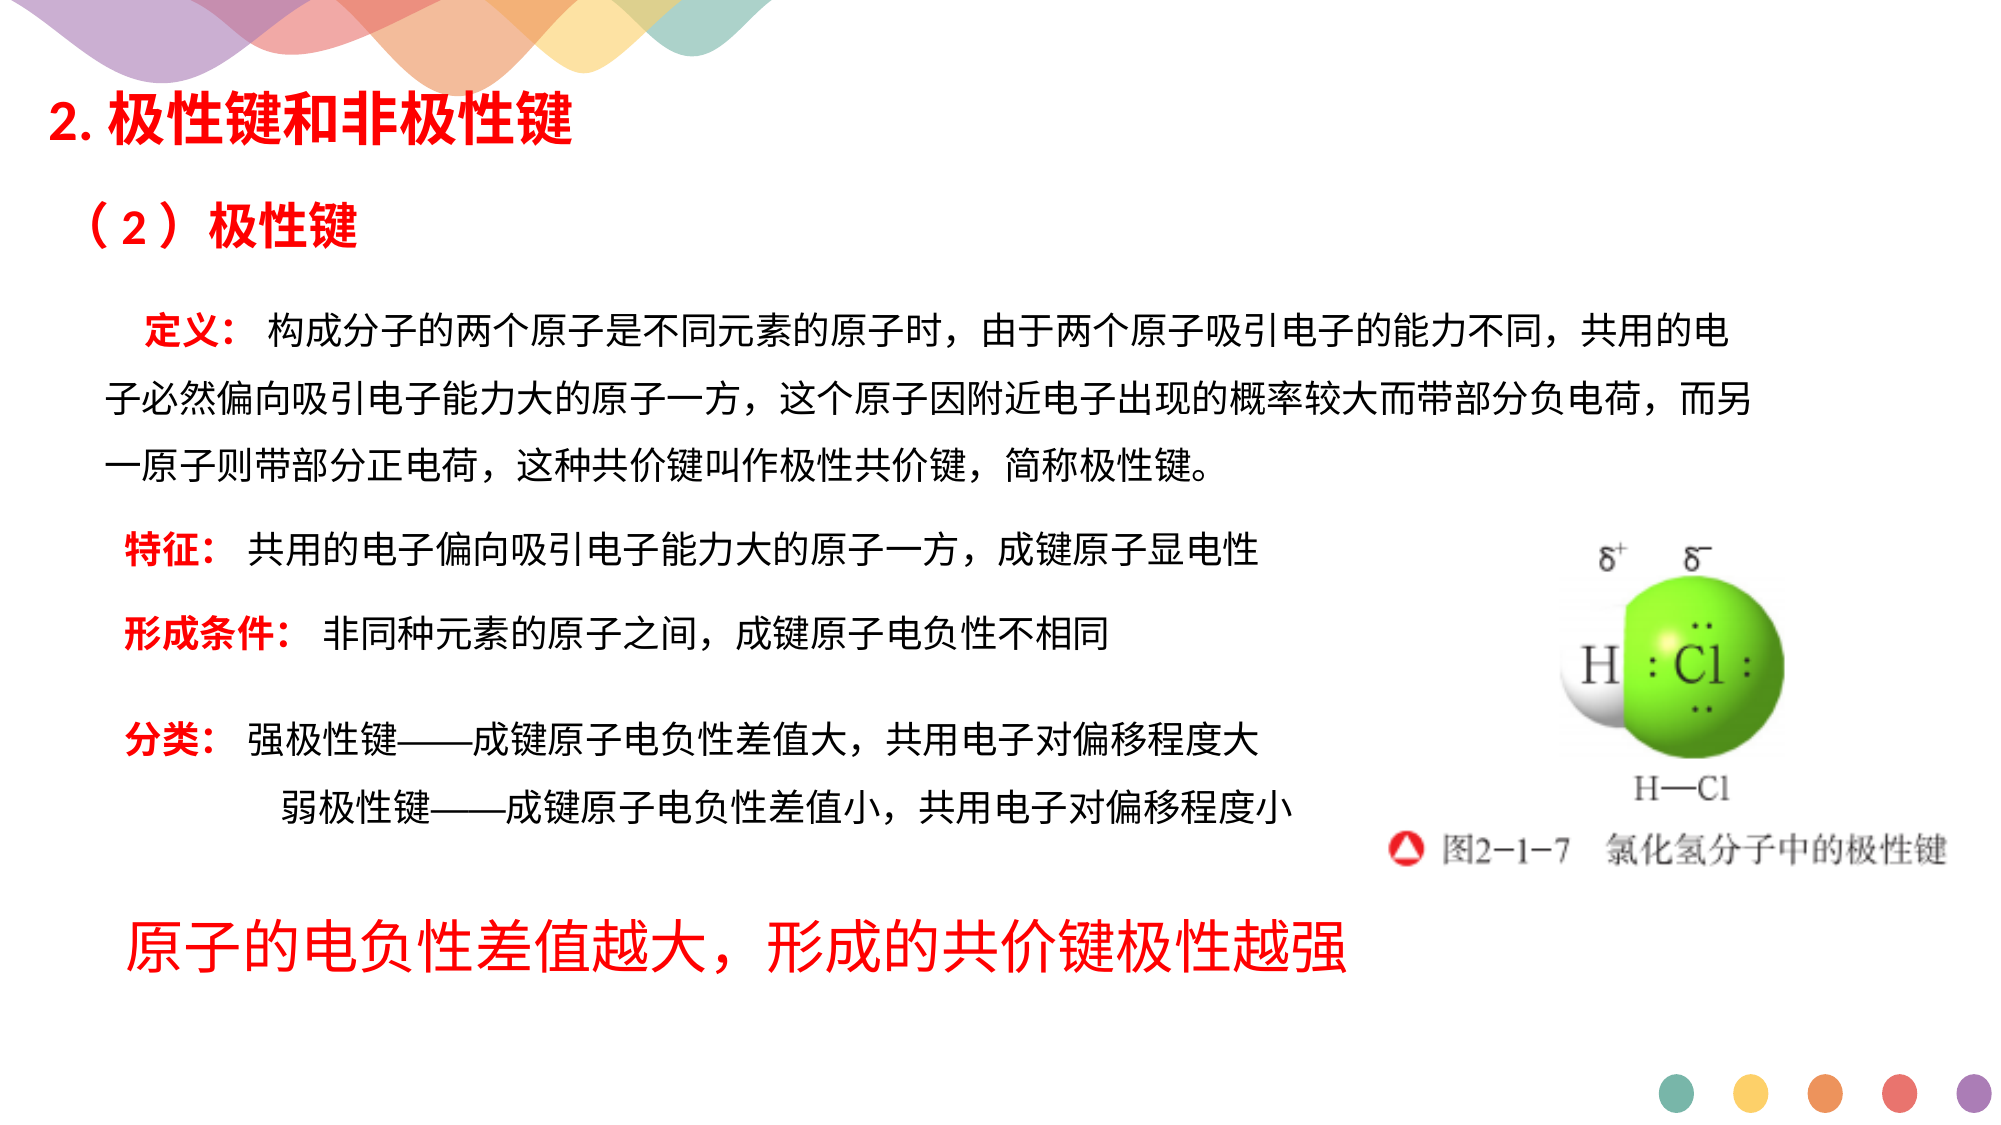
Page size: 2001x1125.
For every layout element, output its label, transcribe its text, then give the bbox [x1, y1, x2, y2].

text_box 原子的电负性差值越大，形成的共价键极性越强 [110, 868, 1364, 988]
text_box 分类： 强极性键——成键原子电负性差值大，共用电子对偏移程度大 弱极性键——成键原子电负性差值小，共用电子对偏移程度小 [110, 686, 1364, 837]
text_box 特征： 共用的电子偏向吸引电子能力大的原子一方，成键原子显电性 [110, 496, 1364, 579]
picture [1364, 473, 1975, 891]
text_box （2）极性键 [44, 187, 374, 263]
text_box 2.极性键和非极性键 [34, 74, 589, 160]
text_box 定义： 构成分子的两个原子是不同元素的原子时，由于两个原子吸引电子的能力不同，共用的电子必然偏向吸引电子能力大的原子一方，这个原子因附近电子出现的概率较大而带部分负电荷，而另一原子则带部分正电荷，这种共价键叫作极性共价键，简称极性键。 [89, 277, 1778, 495]
text_box 形成条件： 非同种元素的原子之间，成键原子电负性不相同 [110, 579, 1364, 663]
